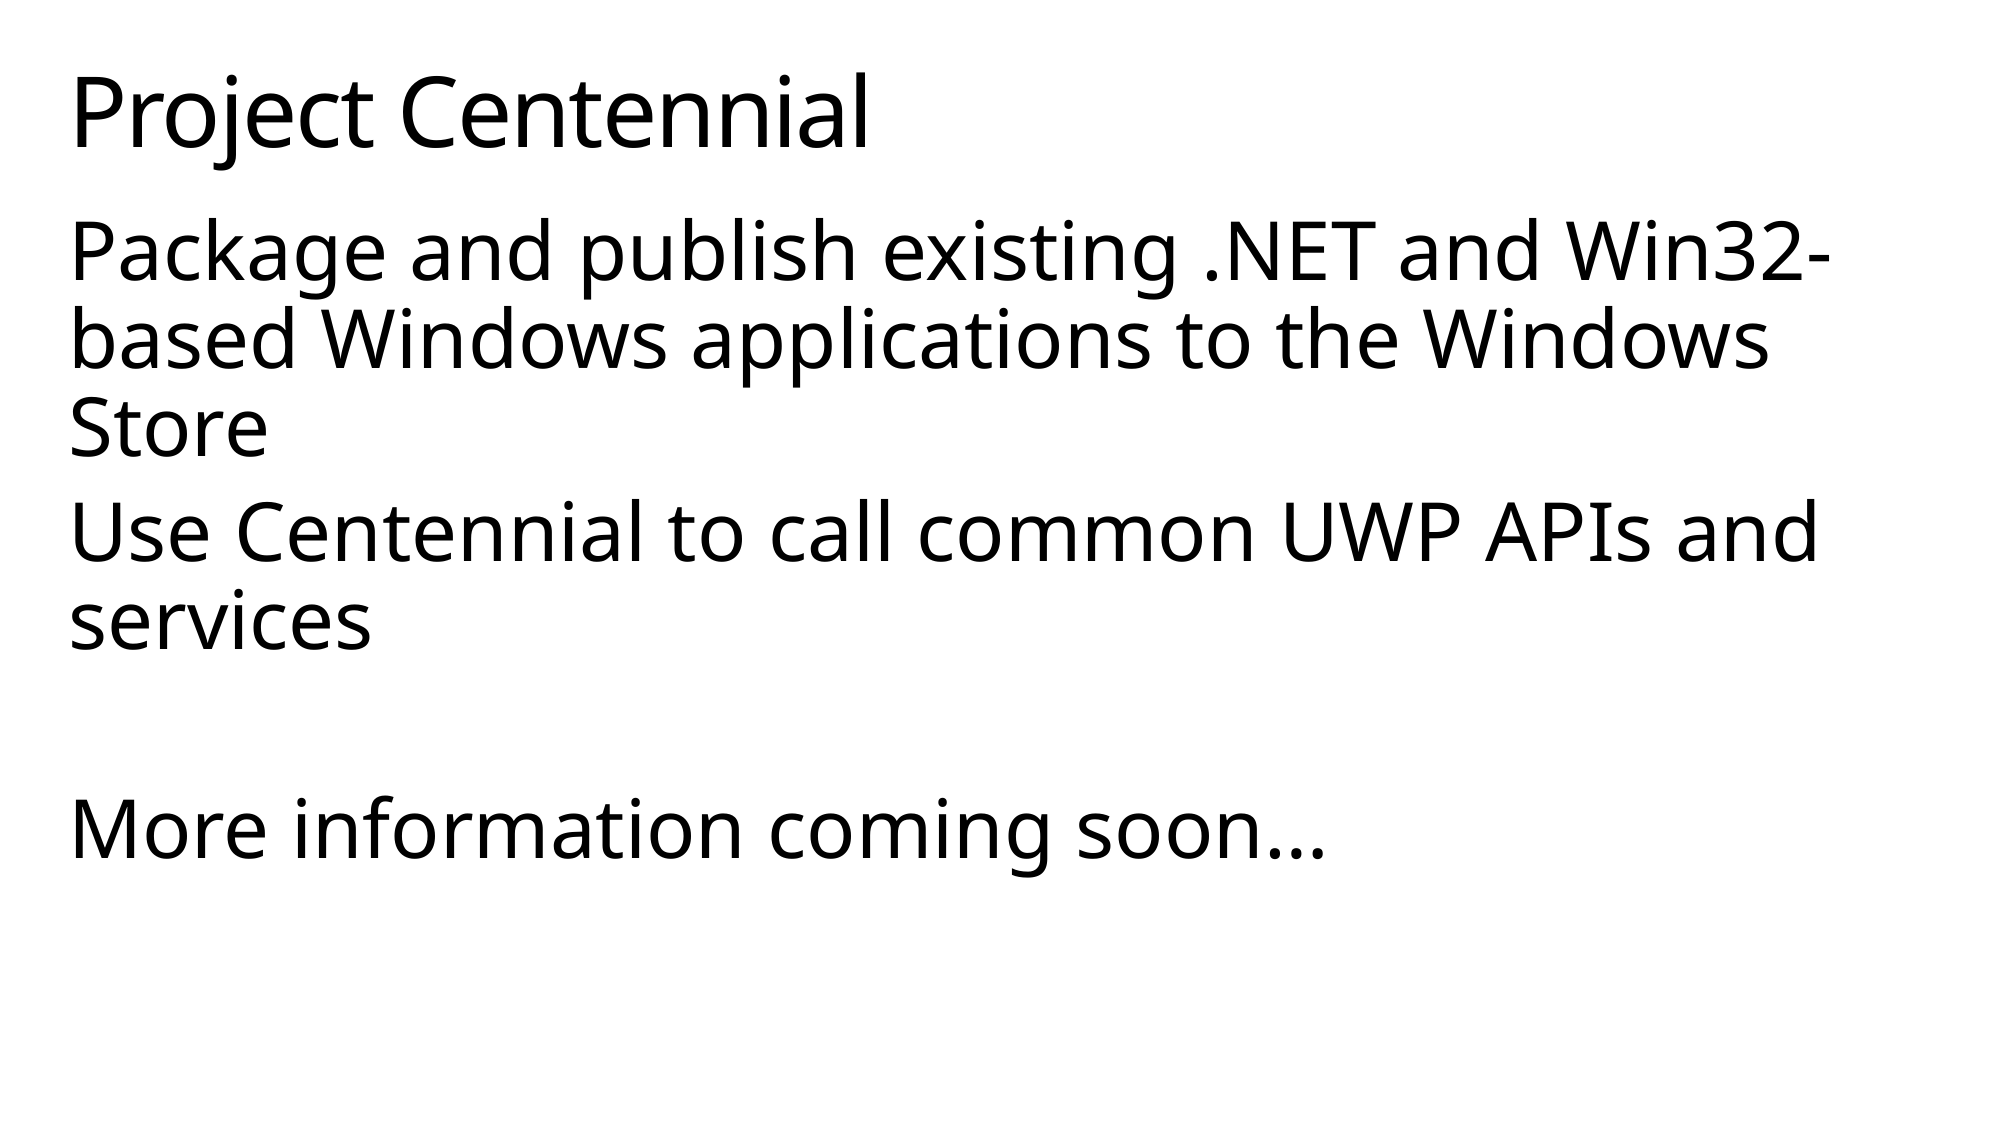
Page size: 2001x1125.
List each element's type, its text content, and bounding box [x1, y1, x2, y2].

title Project Centennial [44, 47, 1957, 196]
list Package and publish existing .NET and Win32-based Windows applications to the Windows Store Use Centennial to call common UWP APIs and services More information coming soon… [44, 195, 1956, 820]
